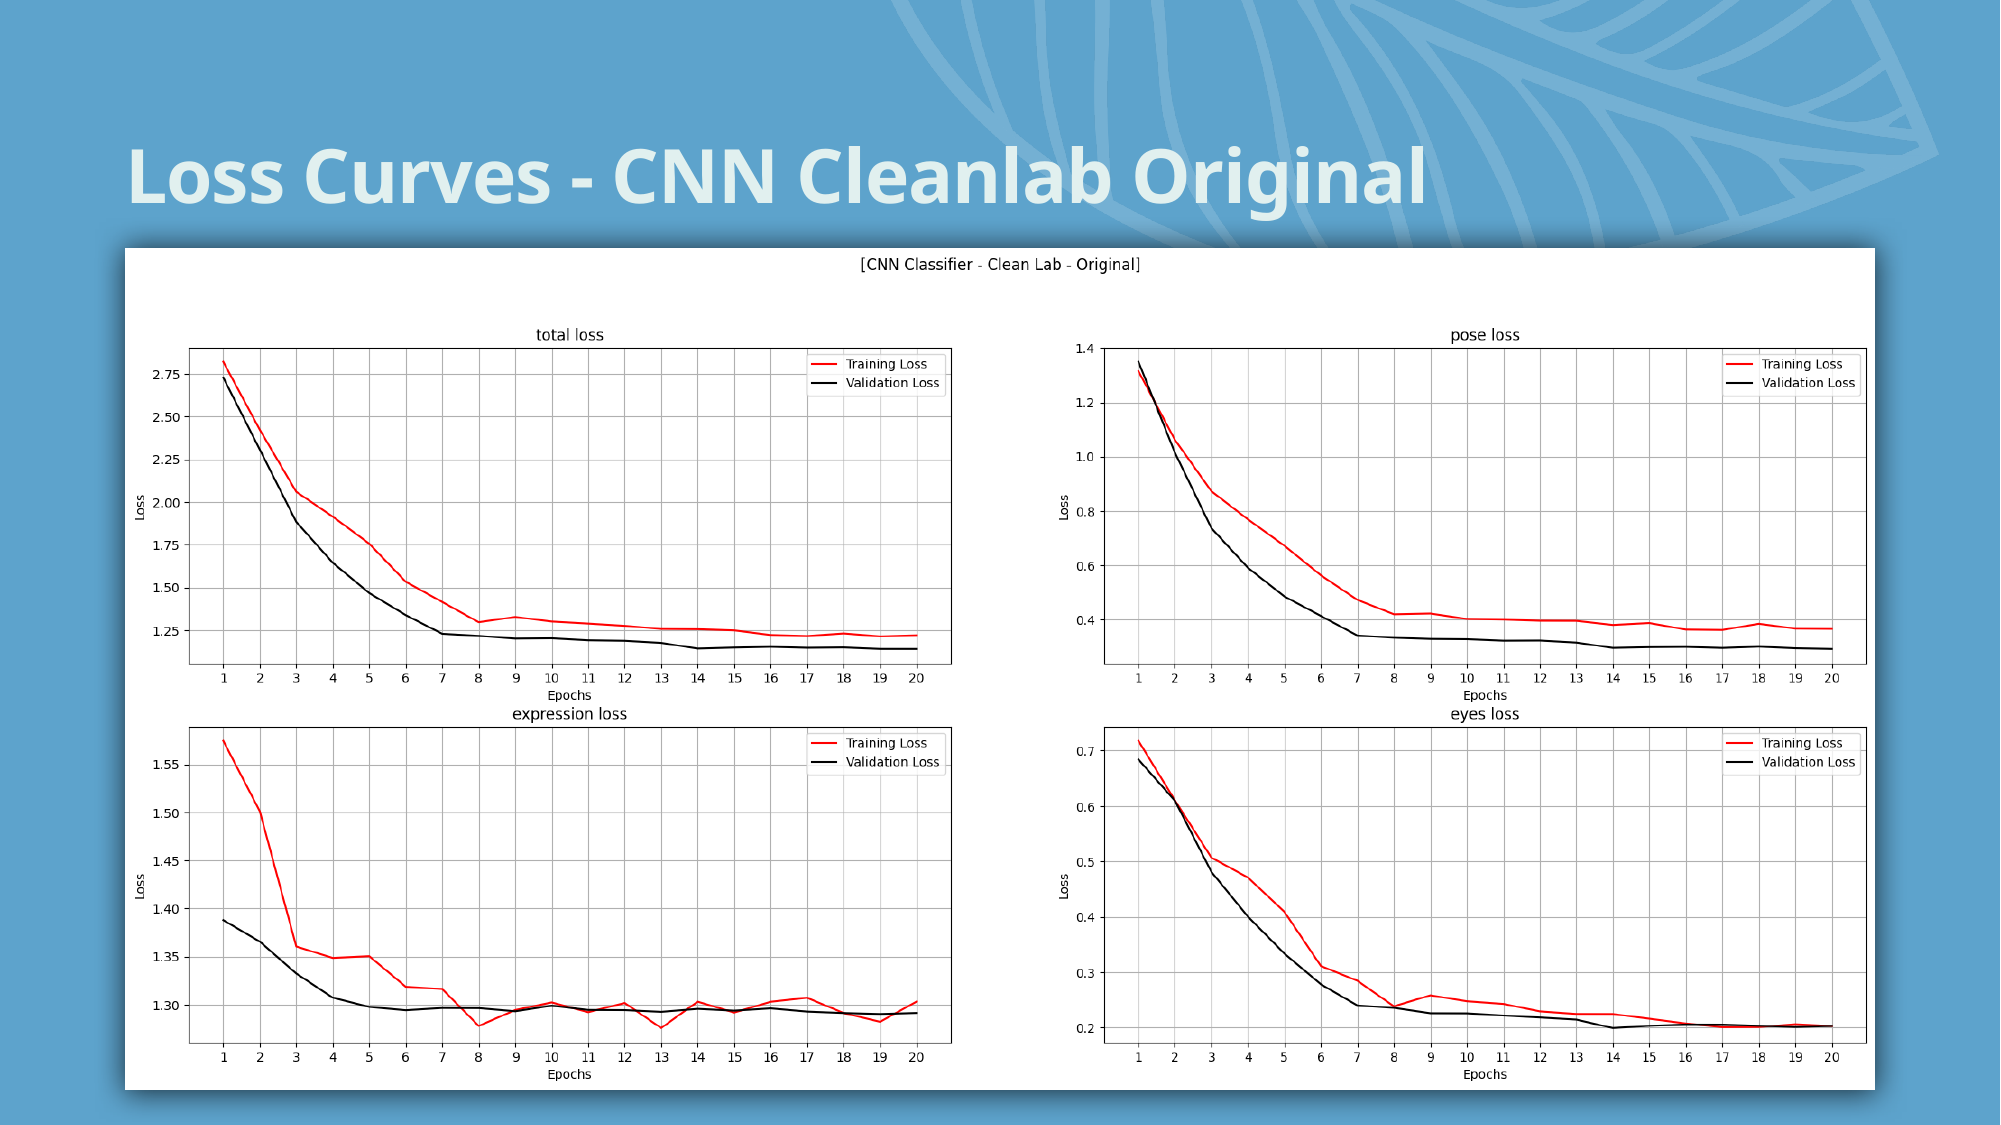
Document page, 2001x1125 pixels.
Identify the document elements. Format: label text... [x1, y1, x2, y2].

title Loss Curves - CNN Cleanlab Original [125, 127, 1875, 219]
picture [124, 0, 1941, 1090]
